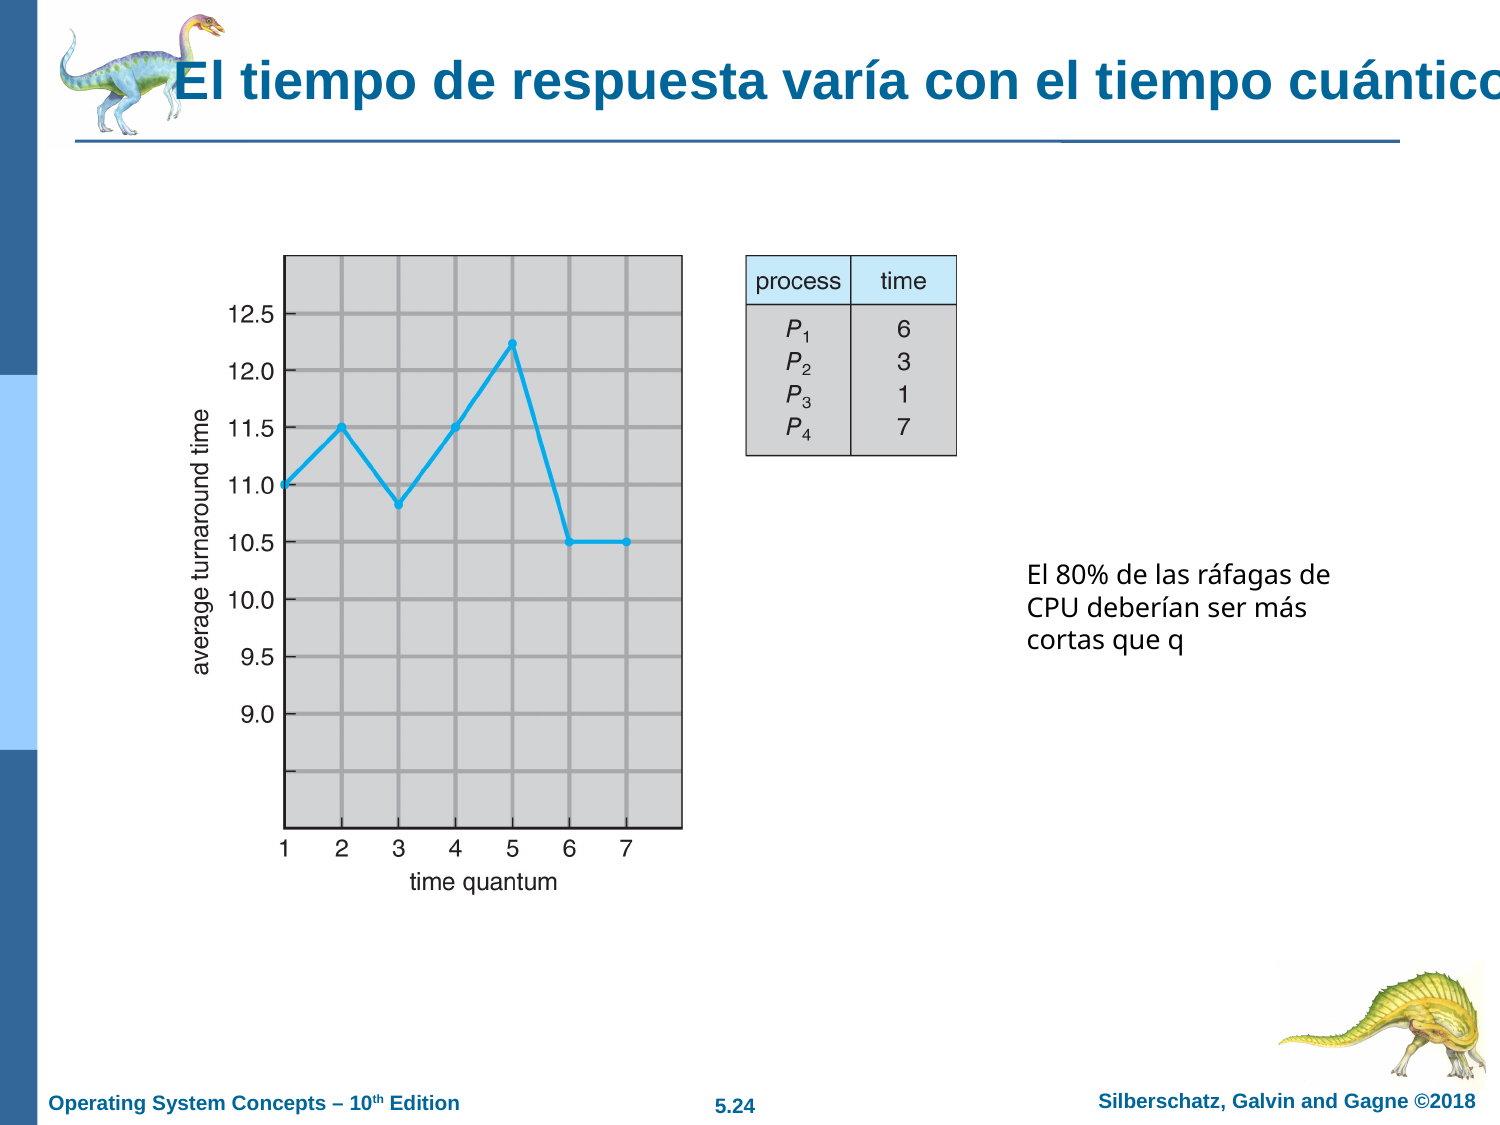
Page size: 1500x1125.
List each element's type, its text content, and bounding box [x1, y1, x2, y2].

picture [1275, 959, 1486, 1090]
picture [187, 255, 957, 895]
picture [46, 0, 243, 149]
text_box El 80% de las ráfagas de CPU deberían ser más cortas que q [1011, 550, 1392, 663]
title El tiempo de respuesta varía con el tiempo cuántico [128, 42, 1500, 118]
